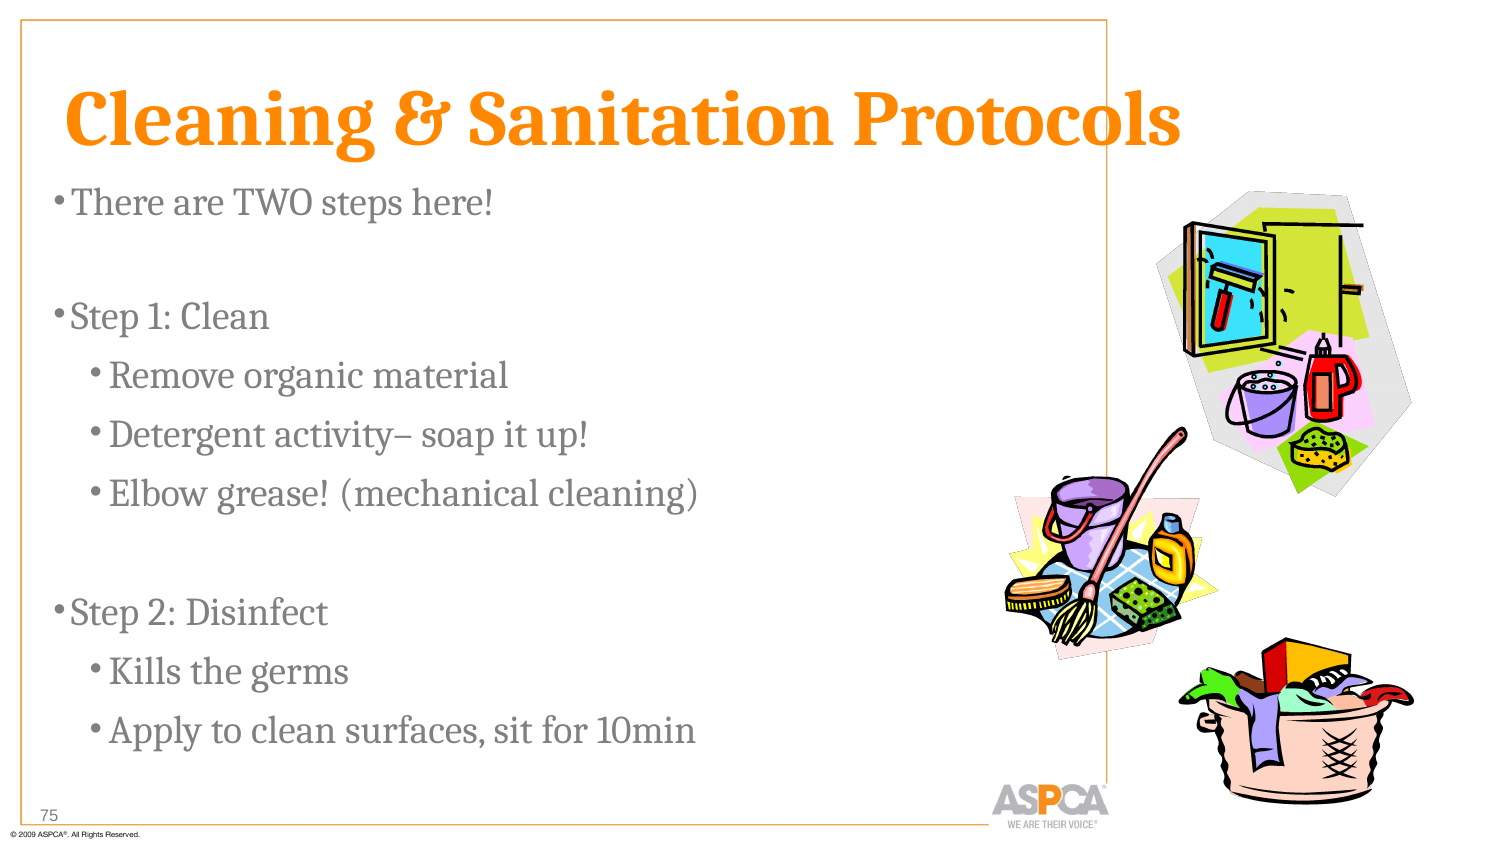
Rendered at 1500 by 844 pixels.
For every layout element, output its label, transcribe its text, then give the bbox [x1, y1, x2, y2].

text_box There are TWO steps here! Step 1: Clean Remove organic material Detergent activity– soap it up! Elbow grease! (mechanical cleaning) Step 2: Disinfect Kills the germs Apply to clean surfaces, sit for 10min [37, 168, 1045, 715]
picture [0, 0, 1418, 844]
text_box Cleaning & Sanitation Protocols [49, 37, 1285, 190]
